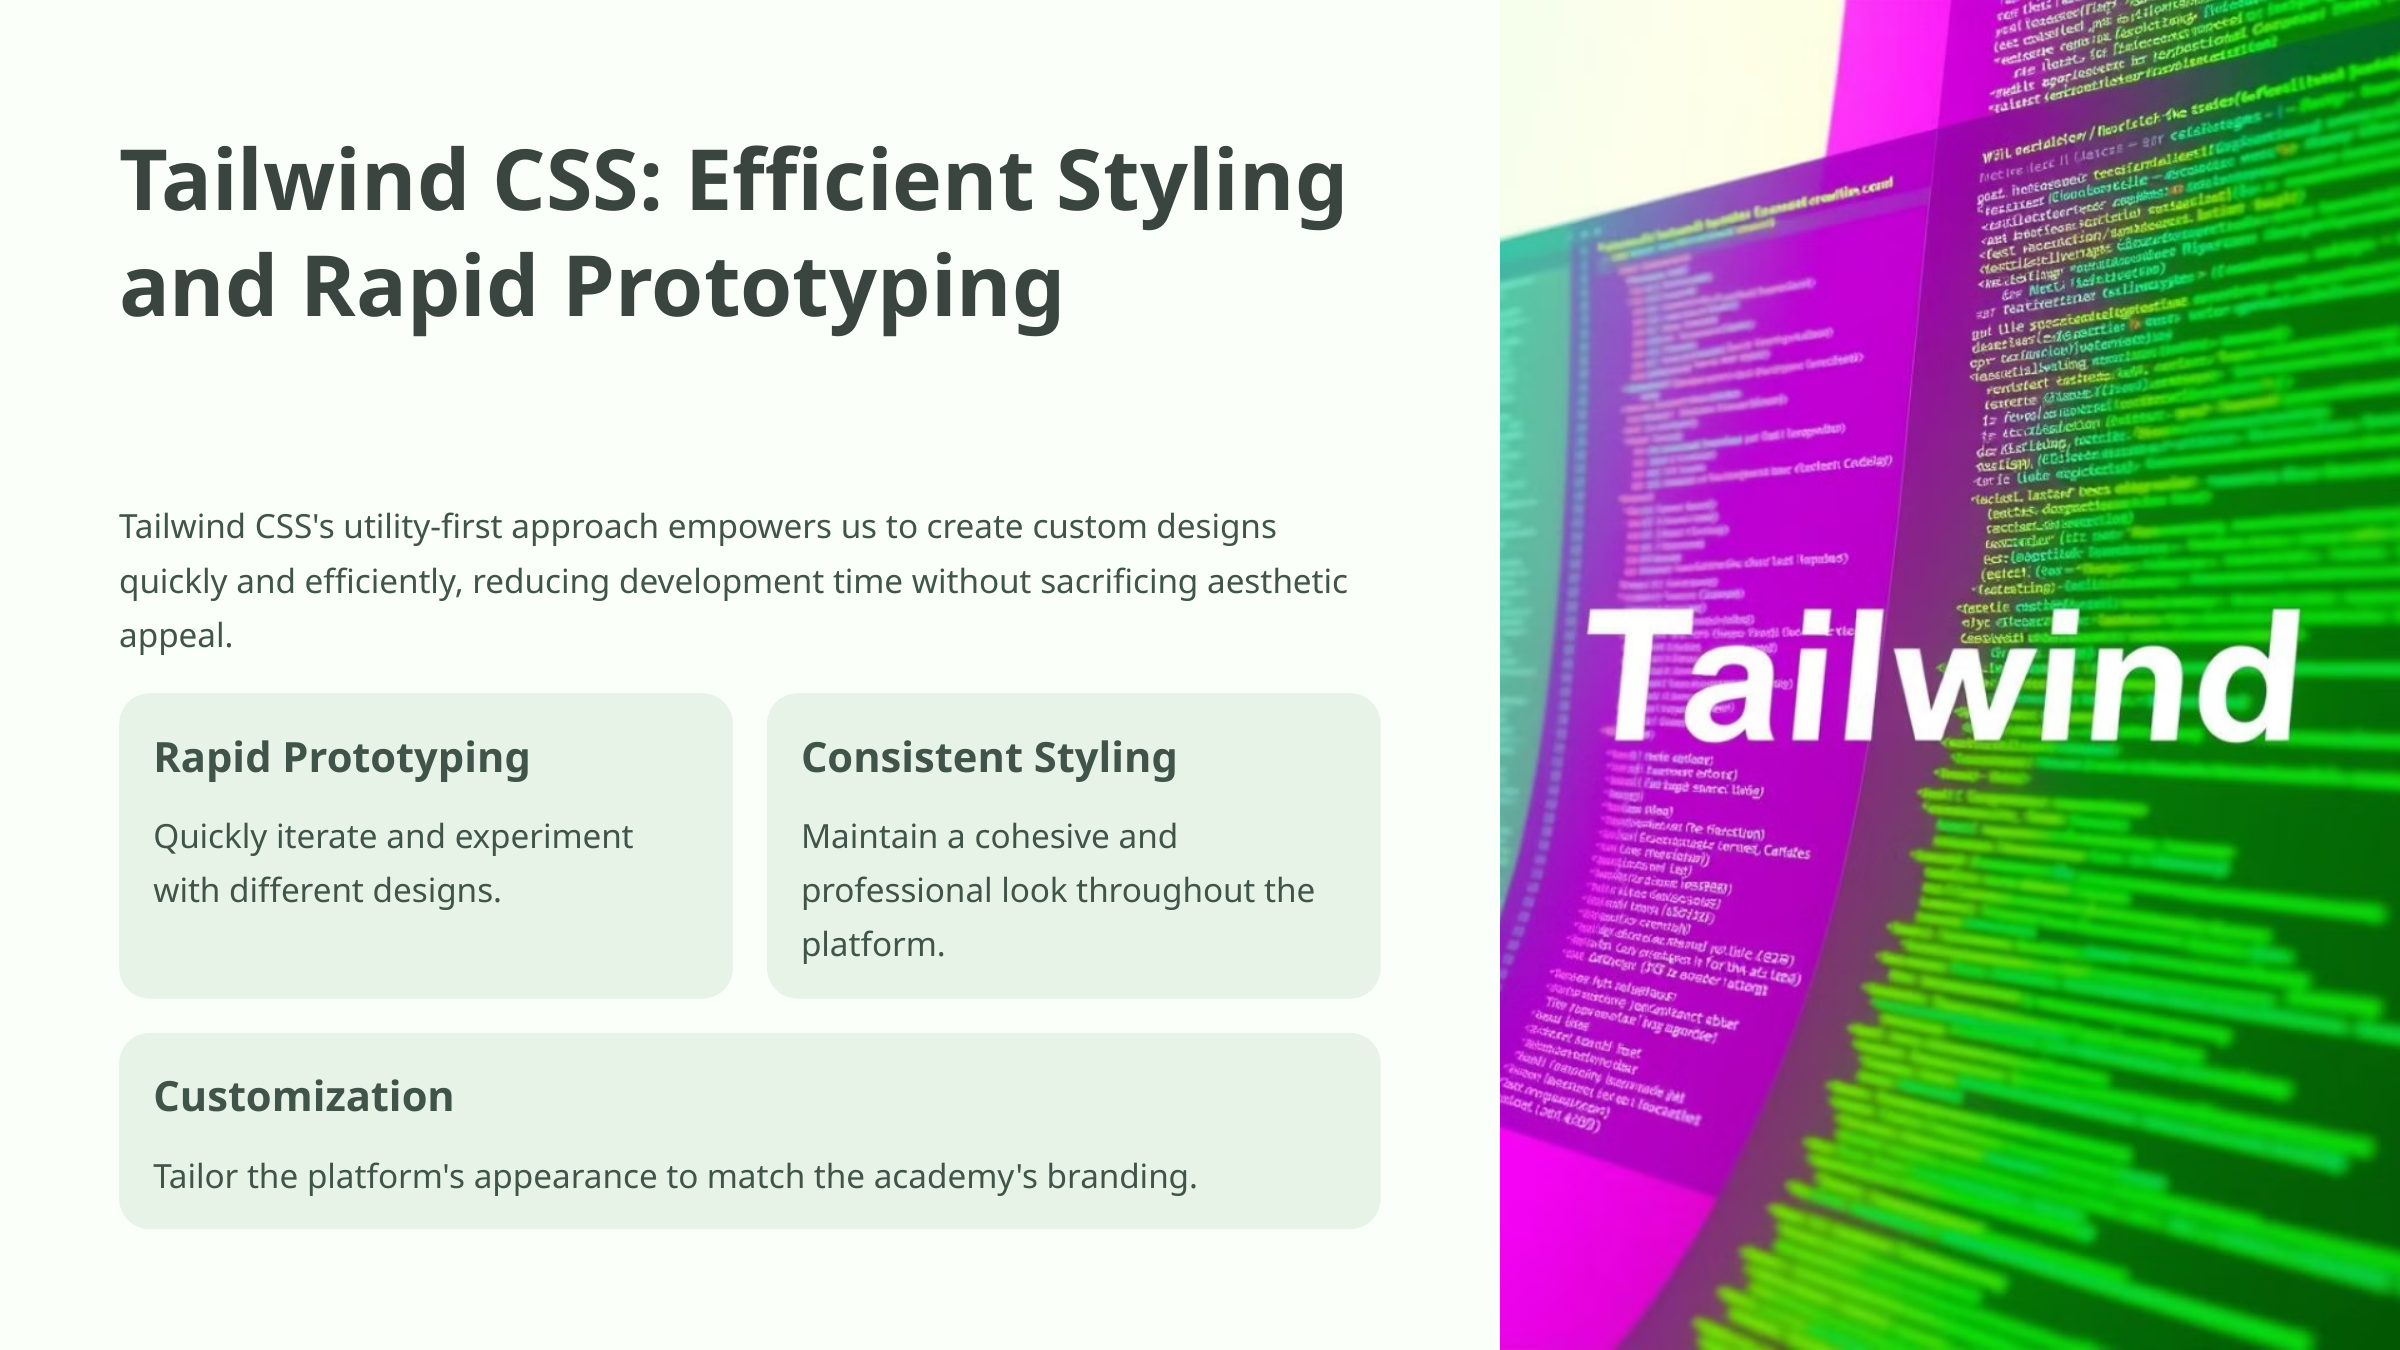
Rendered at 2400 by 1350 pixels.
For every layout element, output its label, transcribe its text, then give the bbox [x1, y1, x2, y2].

text_box Quickly iterate and experiment with different designs. [153, 801, 699, 911]
text_box Consistent Styling [801, 727, 1228, 781]
picture [1499, 0, 2400, 1350]
text_box Tailwind CSS's utility-first approach empowers us to create custom designs quickly and efficiently, reducing development time without sacrificing aesthetic appeal. [119, 491, 1381, 655]
text_box [119, 1032, 1381, 1230]
text_box Maintain a cohesive and professional look throughout the platform. [801, 801, 1347, 965]
text_box Customization [153, 1066, 580, 1121]
text_box Tailwind CSS: Efficient Styling and Rapid Prototyping [119, 120, 1381, 441]
text_box Rapid Prototyping [153, 727, 580, 781]
text_box [119, 693, 733, 999]
text_box Tailor the platform's appearance to match the academy's branding. [153, 1140, 1347, 1196]
text_box [767, 693, 1381, 999]
